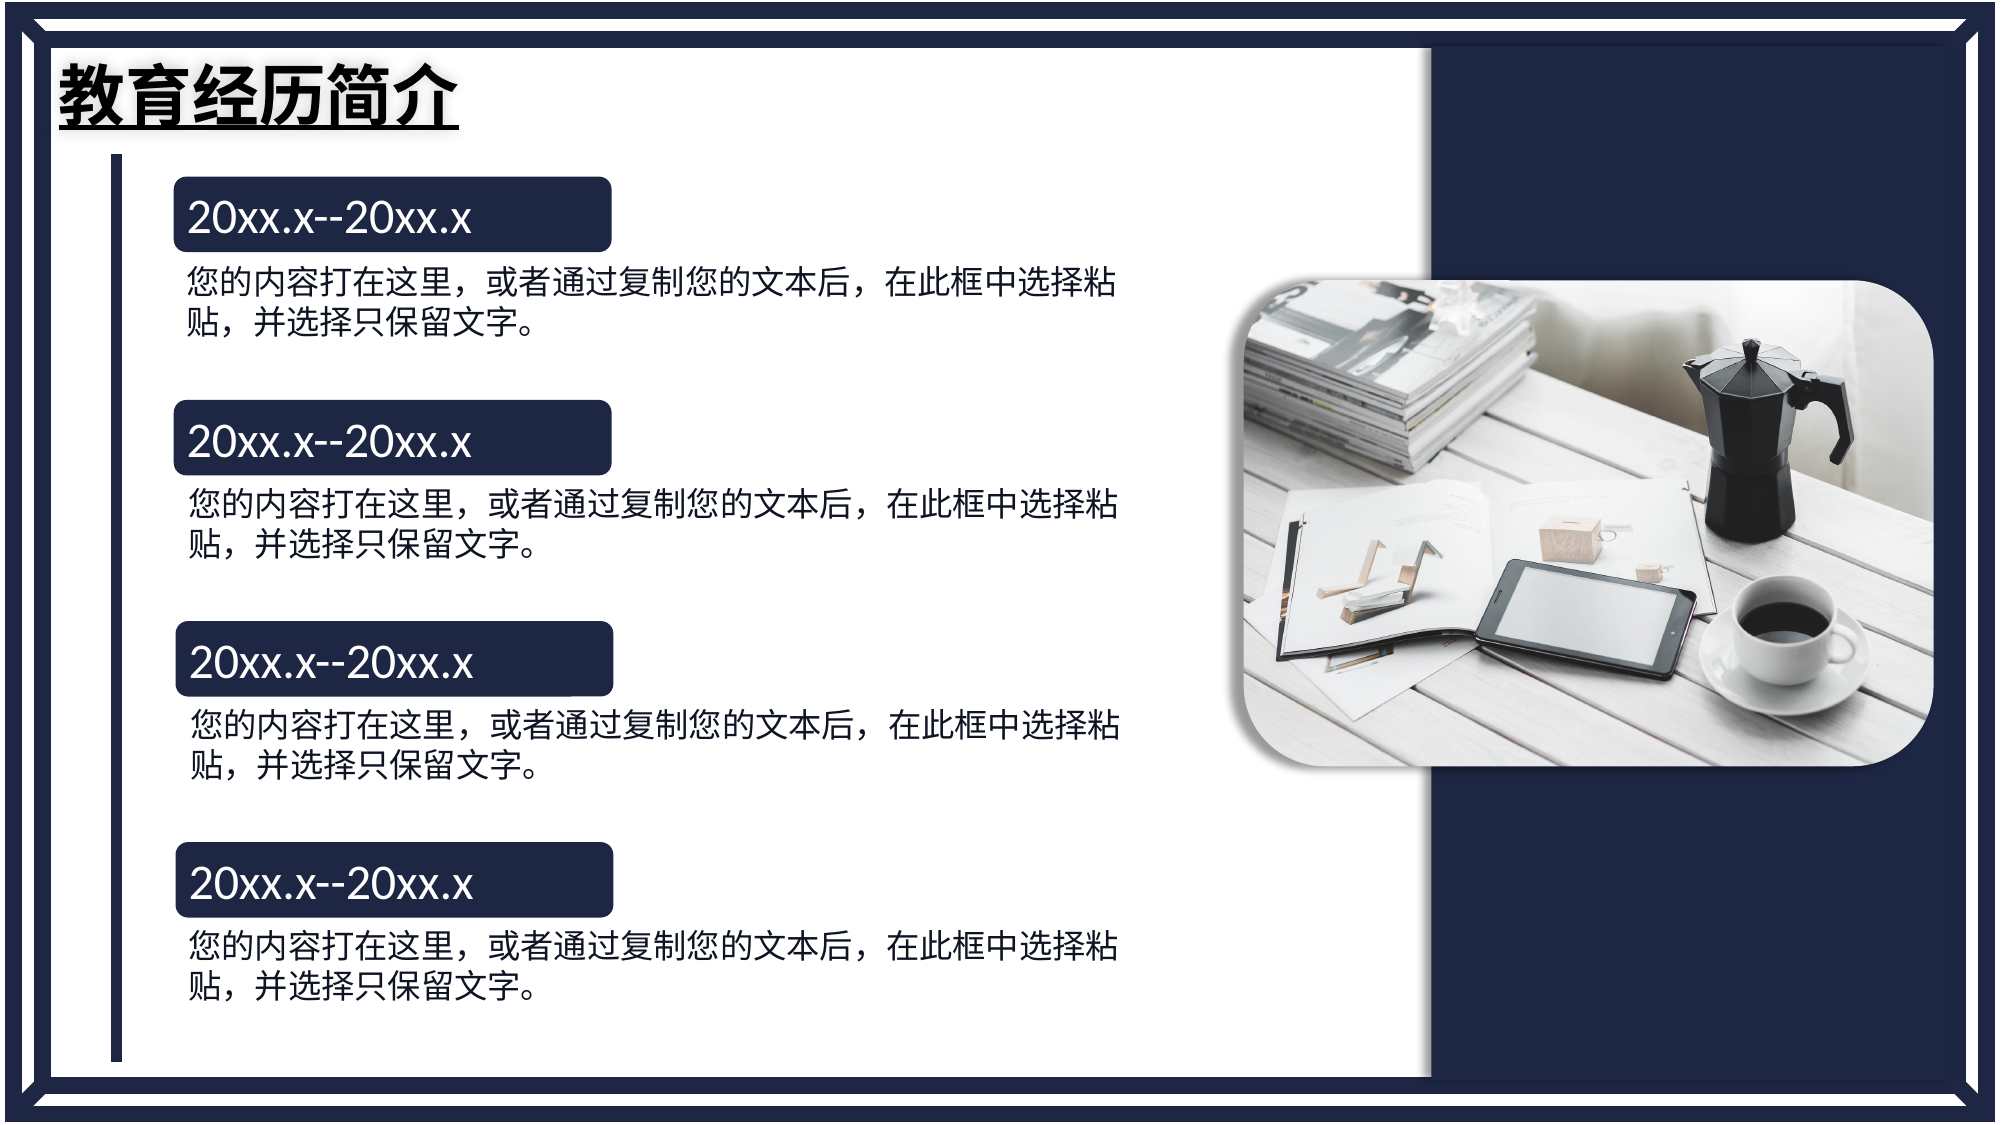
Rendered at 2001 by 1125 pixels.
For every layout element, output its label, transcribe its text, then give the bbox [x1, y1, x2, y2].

text_box [1430, 45, 1953, 1081]
text_box 教育经历简介 [44, 46, 504, 141]
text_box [171, 176, 1159, 350]
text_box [173, 841, 1145, 1014]
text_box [173, 620, 1147, 793]
picture [1243, 280, 1934, 767]
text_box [171, 399, 1143, 572]
text_box [12, 10, 1988, 1115]
